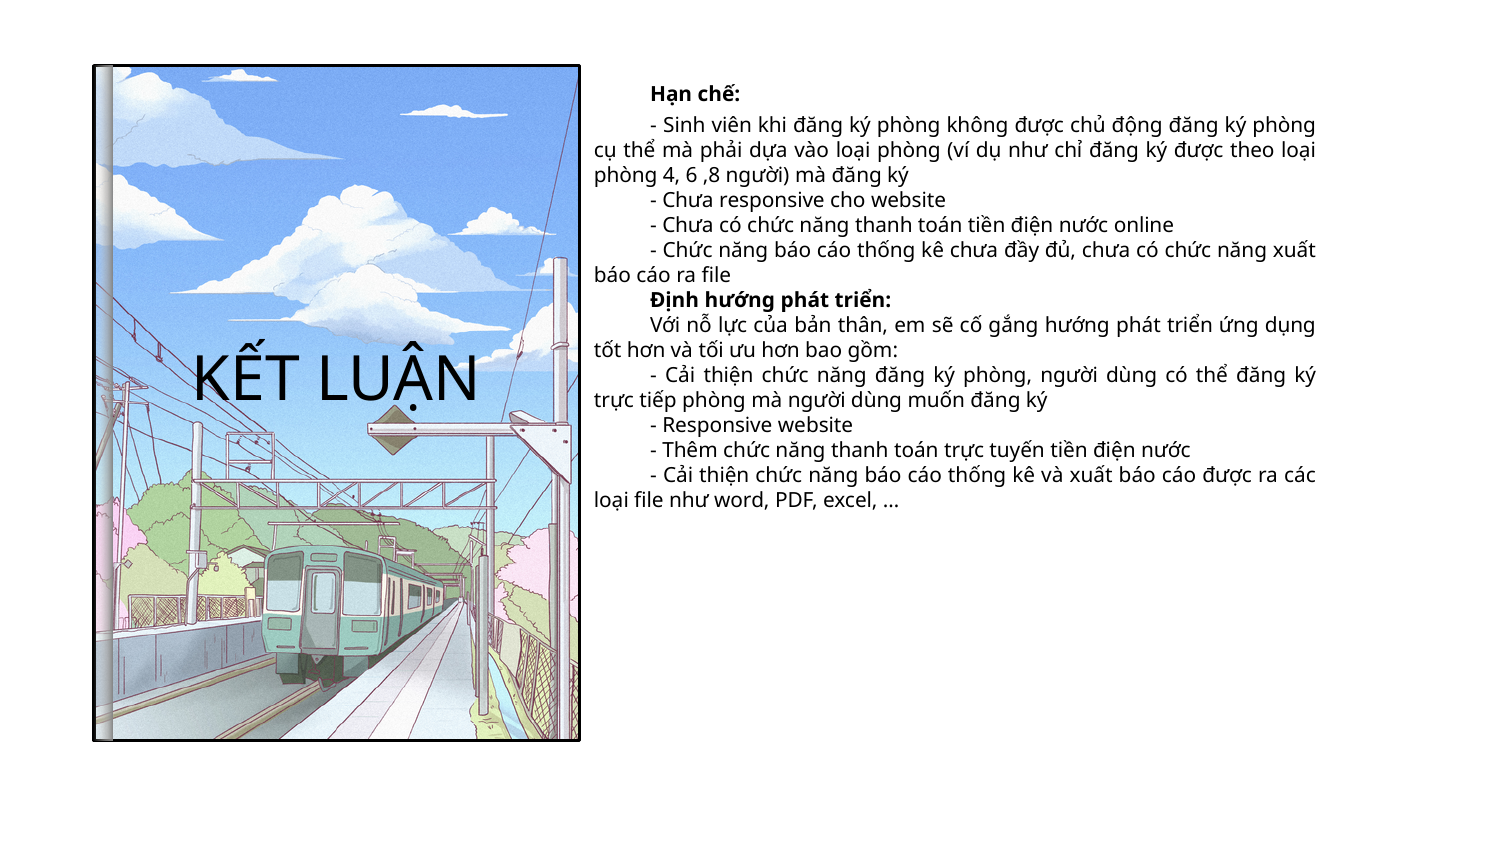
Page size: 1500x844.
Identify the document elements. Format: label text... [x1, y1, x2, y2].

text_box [93, 65, 580, 741]
text_box Hạn chế: - Sinh viên khi đăng ký phòng không được chủ động đăng ký phòng cụ thể mà phải dựa vào loại phòng (ví dụ như chỉ đăng ký được theo loại phòng 4, 6 ,8 người) mà đăng ký - Chưa responsive cho website - Chưa có chức năng thanh toán tiền điện nước online - Chức năng báo cáo thống kê chưa đầy đủ, chưa có chức năng xuất báo cáo ra file Định hướng phát triển: Với nỗ lực của bản thân, em sẽ cố gắng hướng phát triển ứng dụng tốt hơn và tối ưu hơn bao gồm: - Cải thiện chức năng đăng ký phòng, người dùng có thể đăng ký trực tiếp phòng mà người dùng muốn đăng ký - Responsive website - Thêm chức năng thanh toán trực tuyến tiền điện nước - Cải thiện chức năng báo cáo thống kê và xuất báo cáo được ra các loại file như word, PDF, excel, … [581, 65, 1331, 519]
